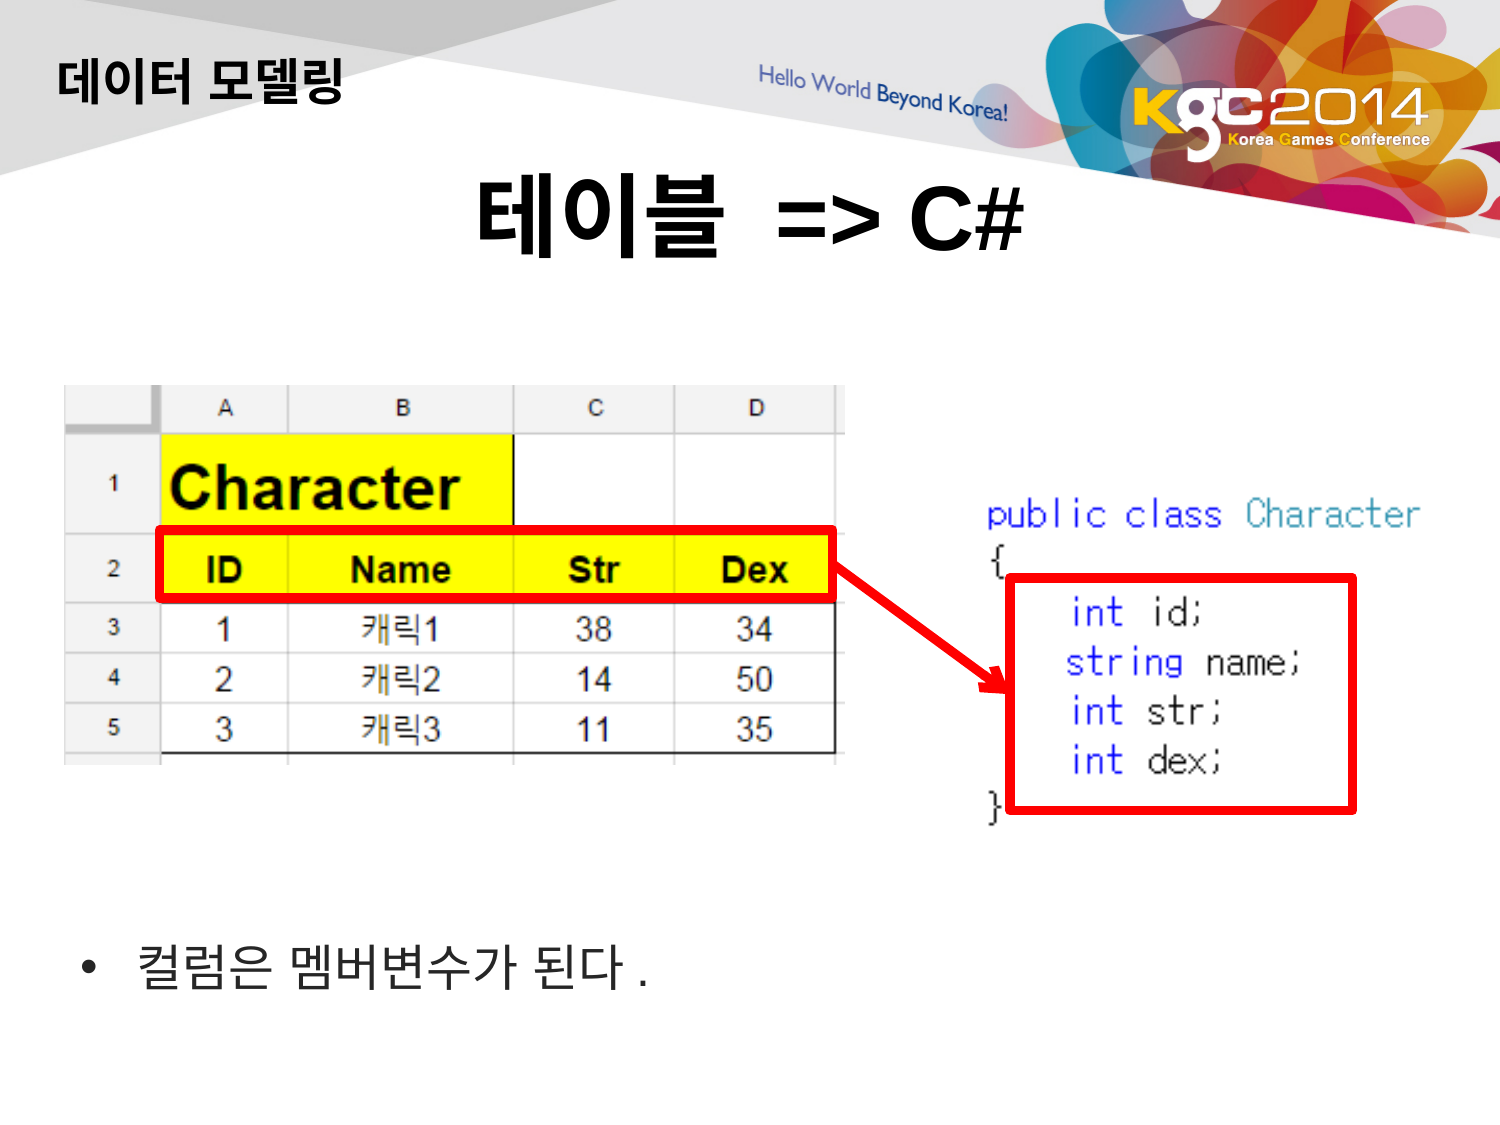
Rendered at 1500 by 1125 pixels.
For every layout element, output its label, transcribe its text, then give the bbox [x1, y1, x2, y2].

title 테이블 => C# [0, 125, 1500, 303]
list 데이터 모델링 [41, 42, 727, 126]
picture [0, 303, 1500, 1125]
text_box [832, 563, 1010, 695]
text_box 컬럼은 멤버변수가 된다. [64, 928, 1459, 1024]
picture [0, 0, 1500, 125]
